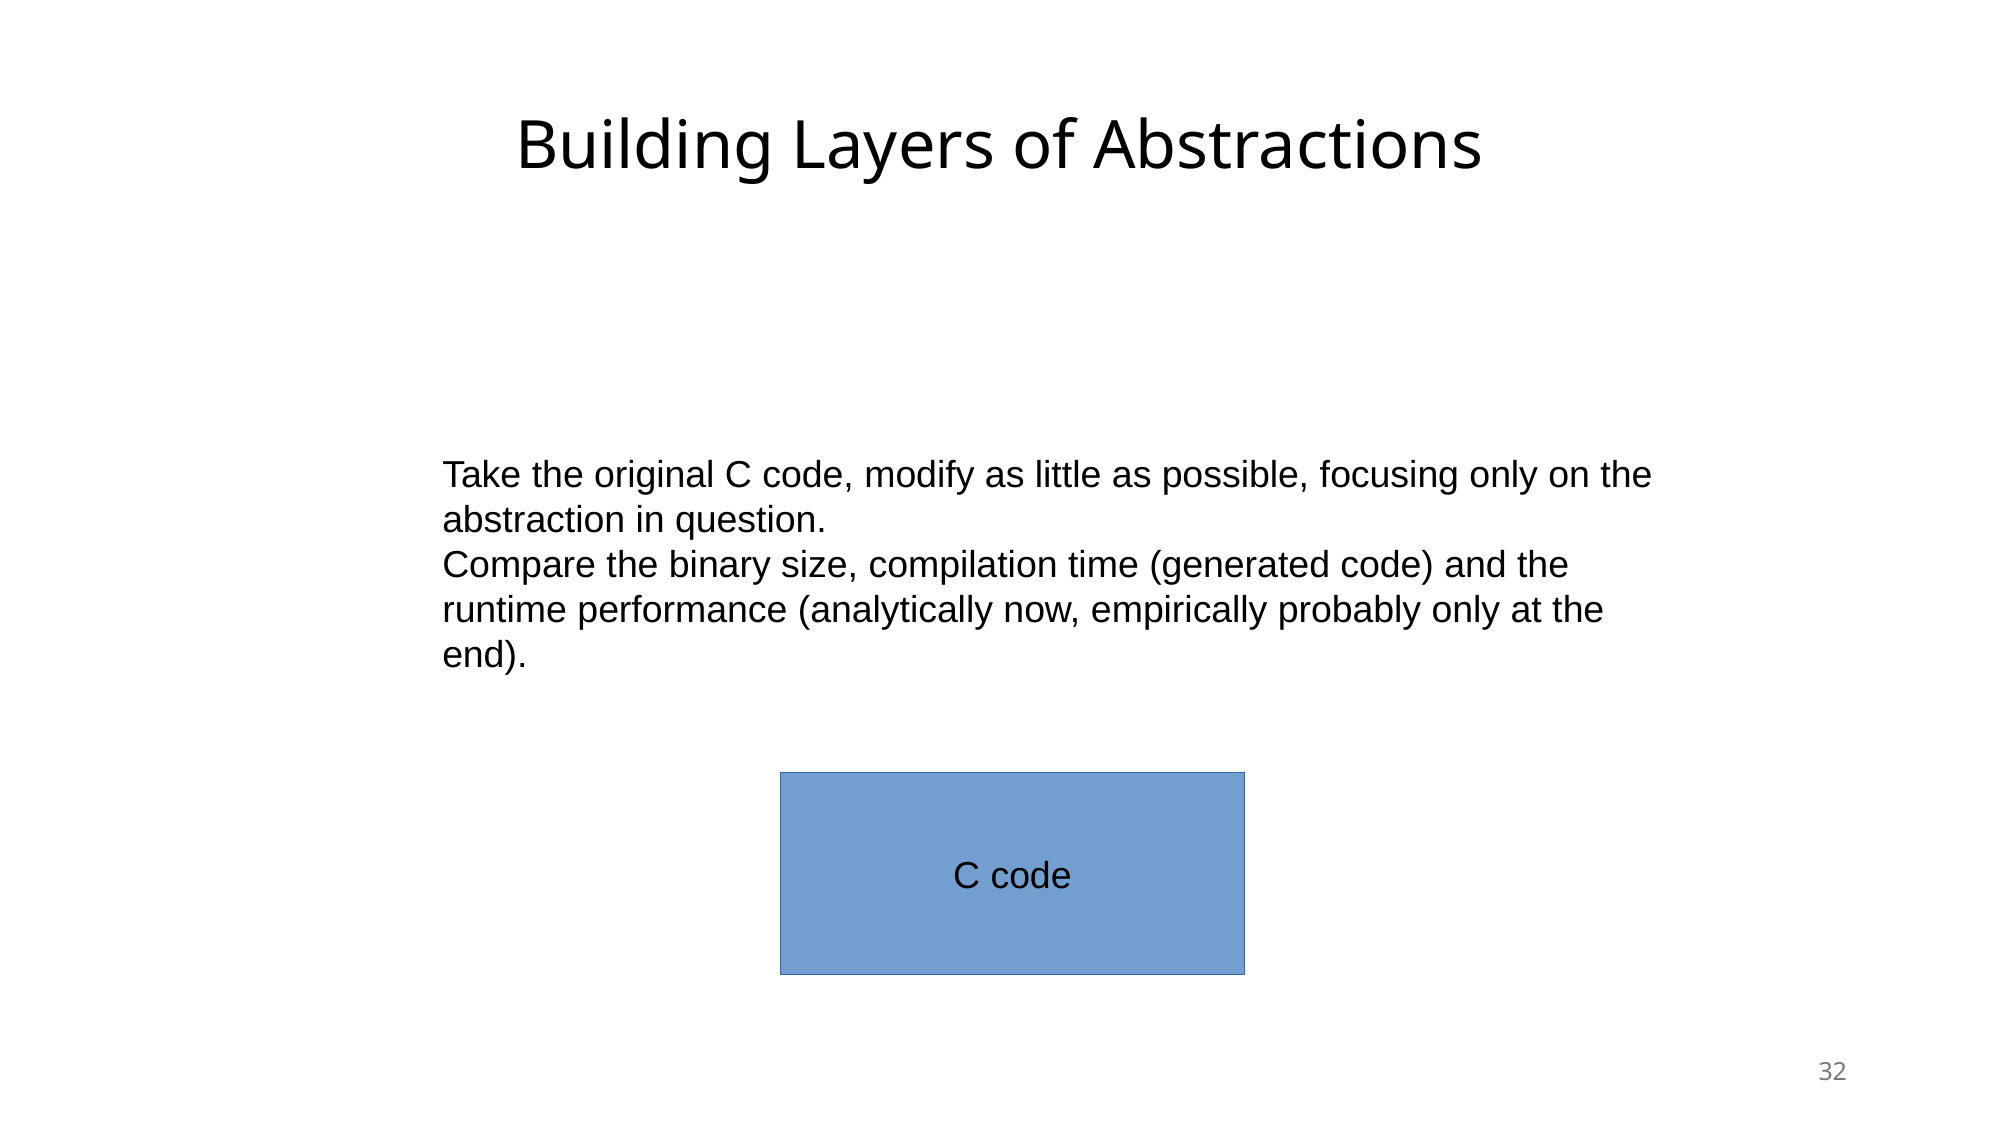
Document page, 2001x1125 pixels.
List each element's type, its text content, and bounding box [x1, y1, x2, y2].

text_box Building Layers of Abstractions [317, 103, 1683, 270]
text_box C code [780, 772, 1245, 975]
slide_number 32 [1412, 1042, 1862, 1102]
text_box Take the original C code, modify as little as possible, focusing only on the abstraction in question. Compare the binary size, compilation time (generated code) and the runtime performance (analytically now, empirically probably only at the end). [427, 442, 1673, 667]
